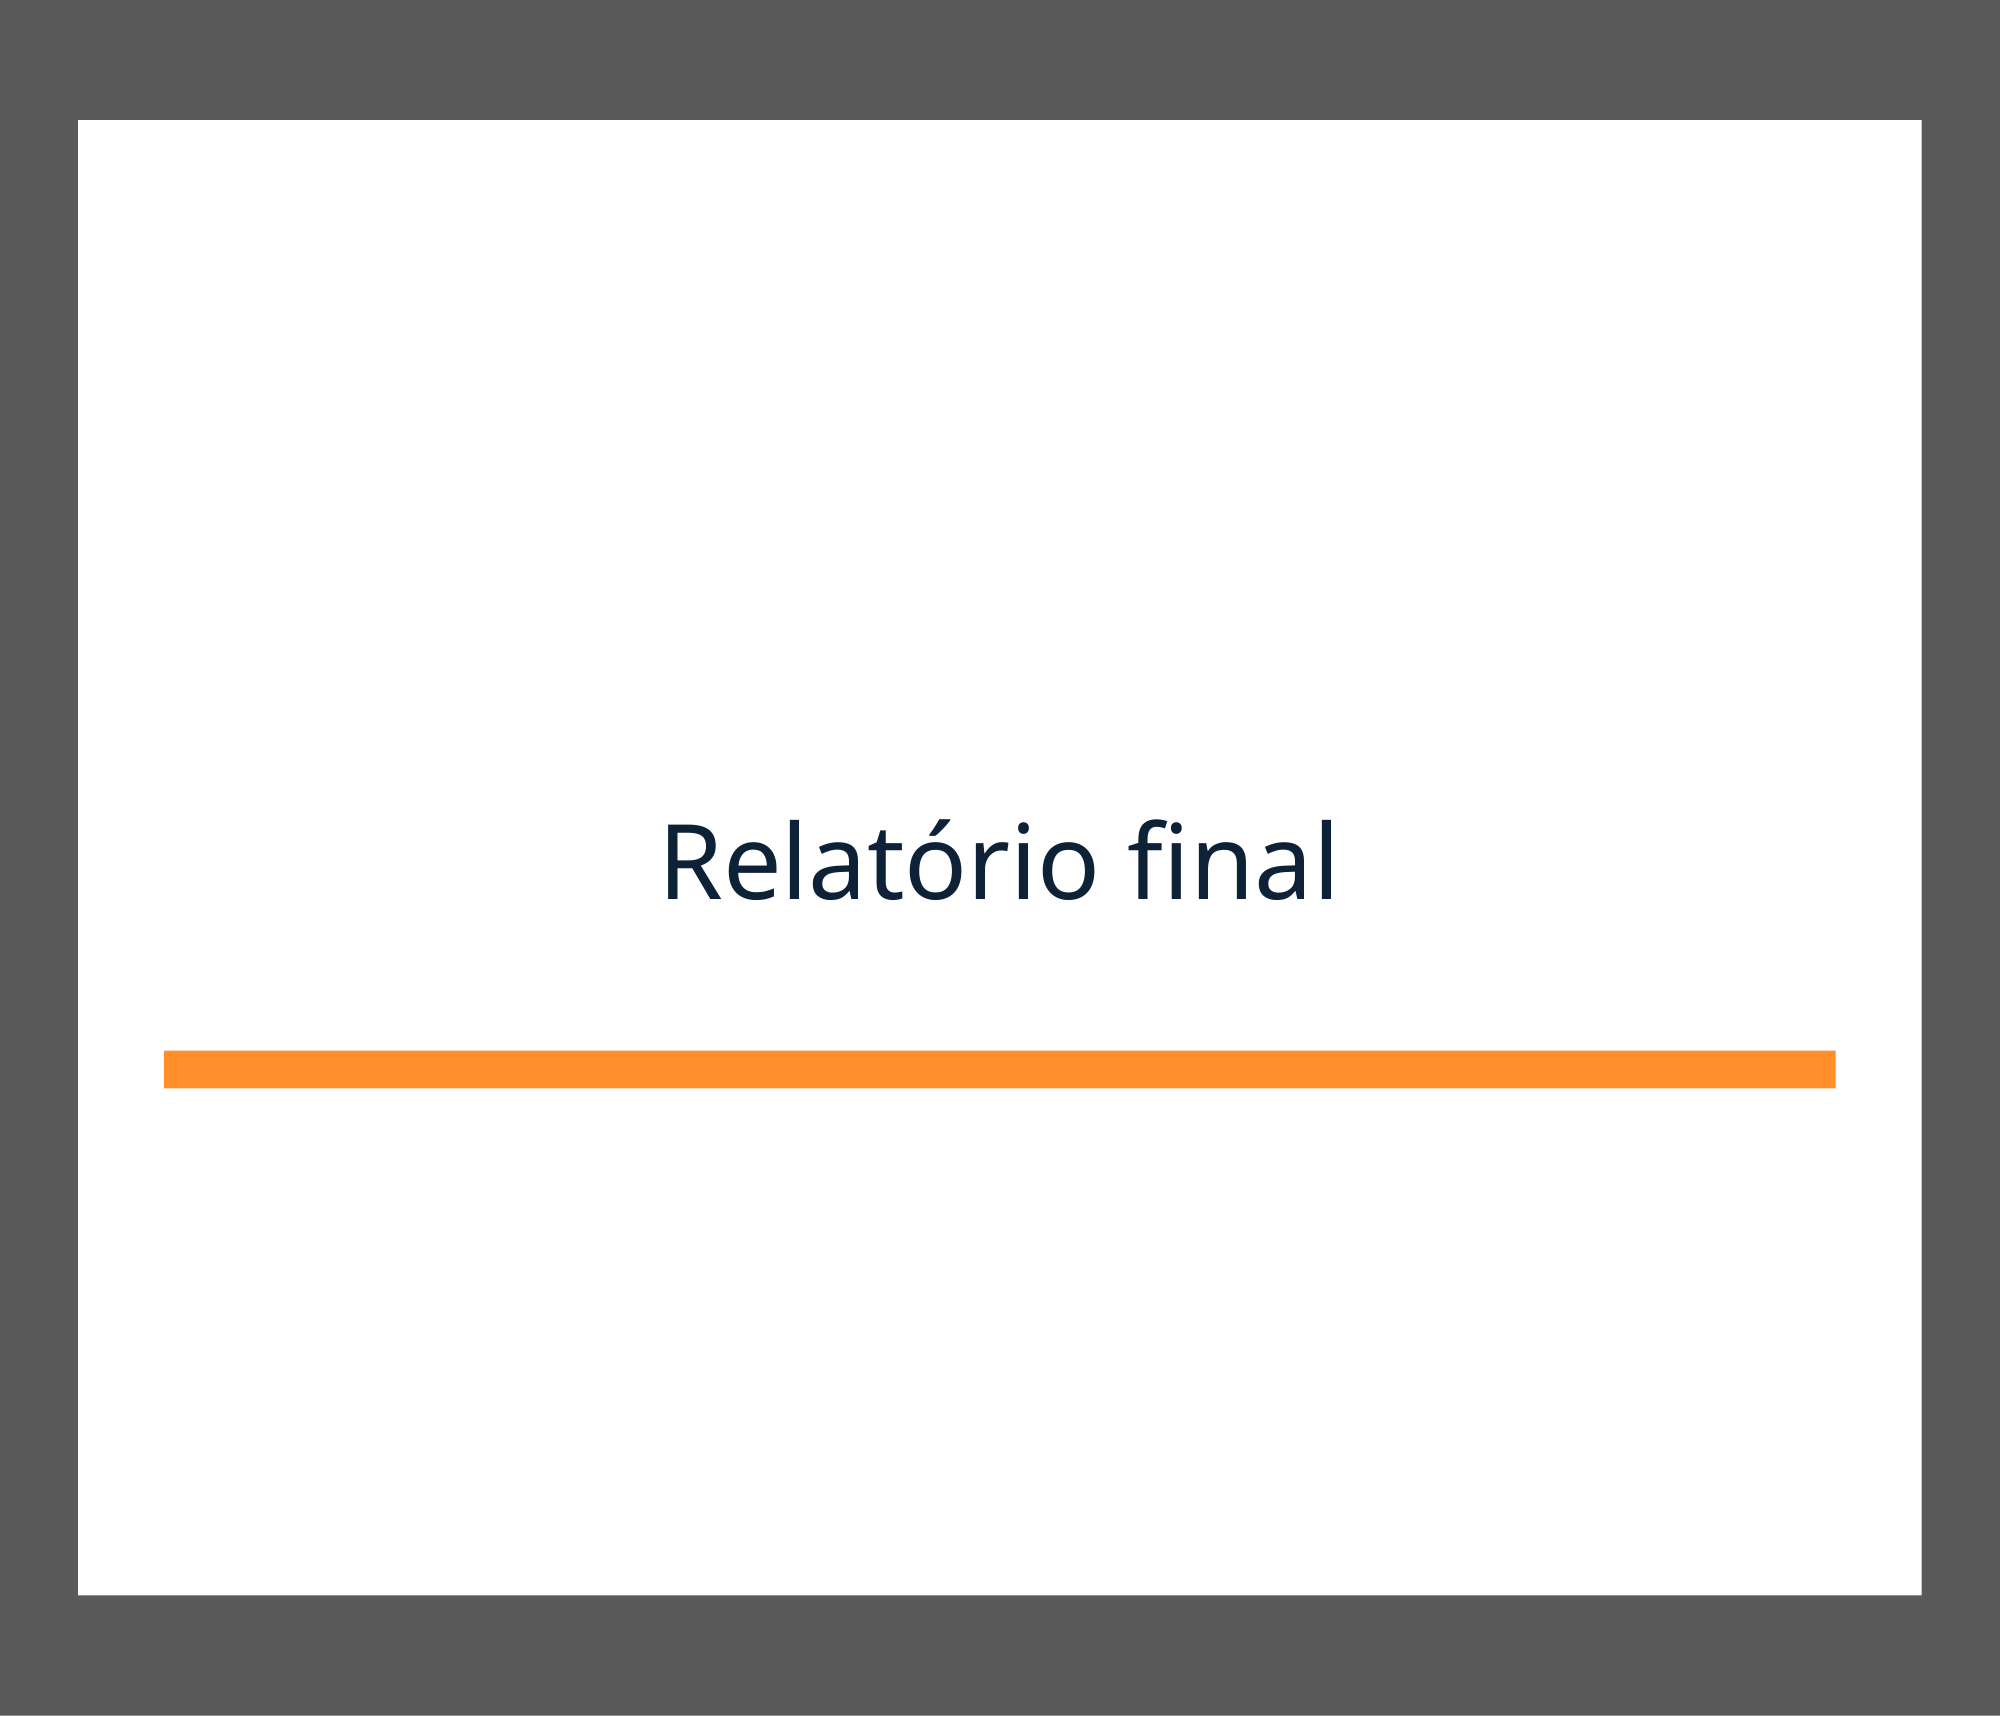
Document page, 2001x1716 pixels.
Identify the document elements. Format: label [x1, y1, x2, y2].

text_box [77, 119, 1923, 1596]
text_box [0, 0, 2000, 1716]
text_box [105, 486, 1895, 1230]
